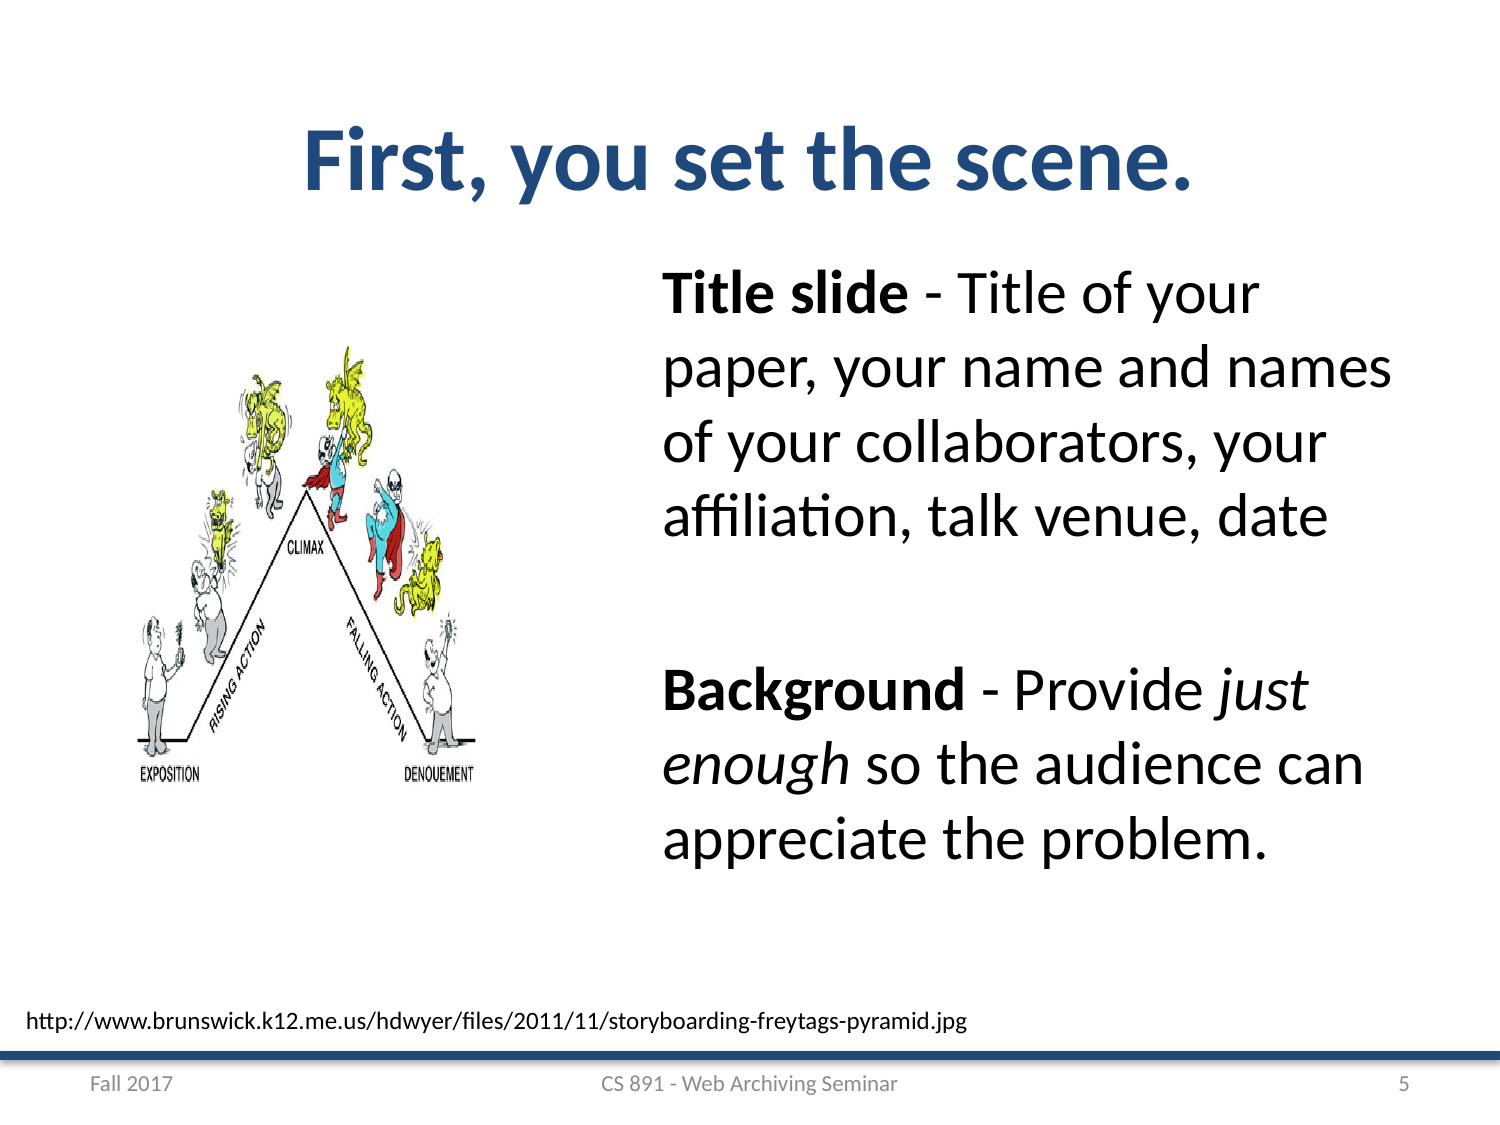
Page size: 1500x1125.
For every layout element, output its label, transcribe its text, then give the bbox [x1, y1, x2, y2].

slide_number 5 [1074, 1062, 1425, 1103]
picture [132, 345, 486, 789]
title First, you set the scene. [75, 83, 1425, 225]
text_box http://www.brunswick.k12.me.us/hdwyer/files/2011/11/storyboarding-freytags-pyramid.jpg [11, 997, 985, 1043]
list Title slide - Title of your paper, your name and names of your collaborators, your affiliation, talk venue, date Background - Provide just enough so the audience can appreciate the problem. [647, 244, 1413, 979]
footer CS 891 - Web Archiving Seminar [512, 1062, 988, 1103]
slide_number Fall 2017 [75, 1062, 425, 1103]
